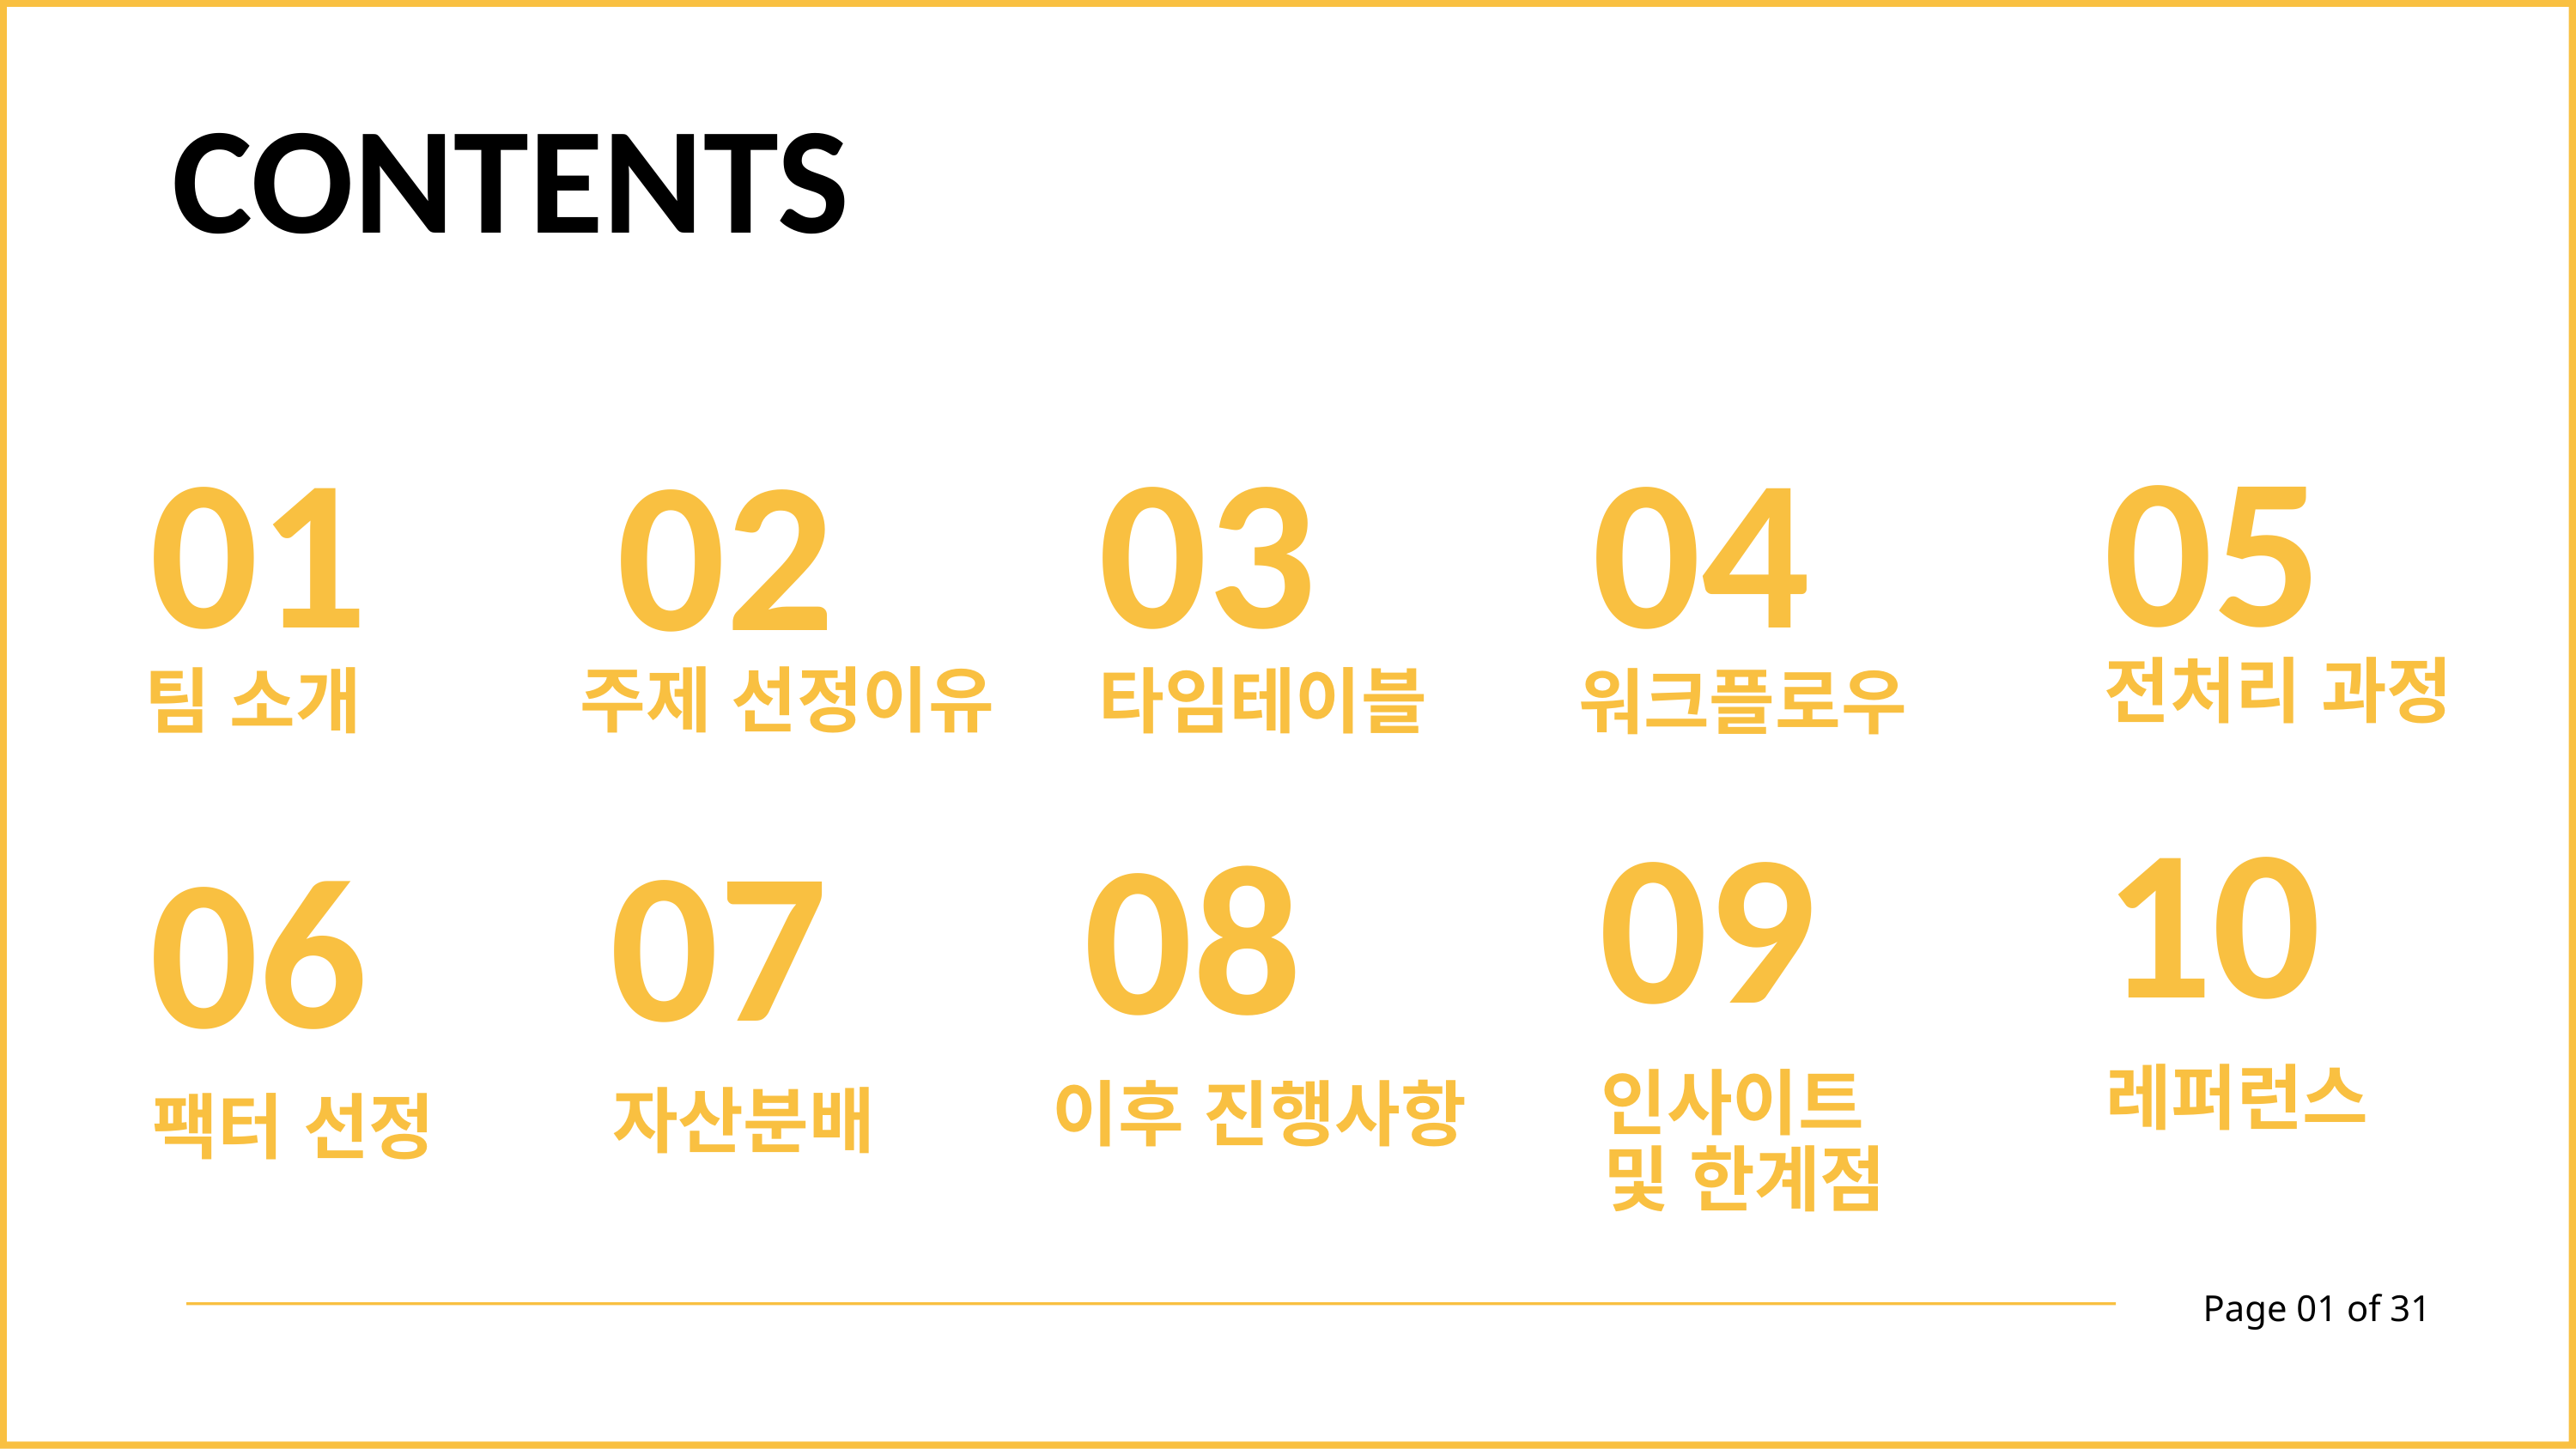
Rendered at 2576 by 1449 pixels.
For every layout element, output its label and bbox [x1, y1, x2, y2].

text_box [0, 0, 2576, 1449]
